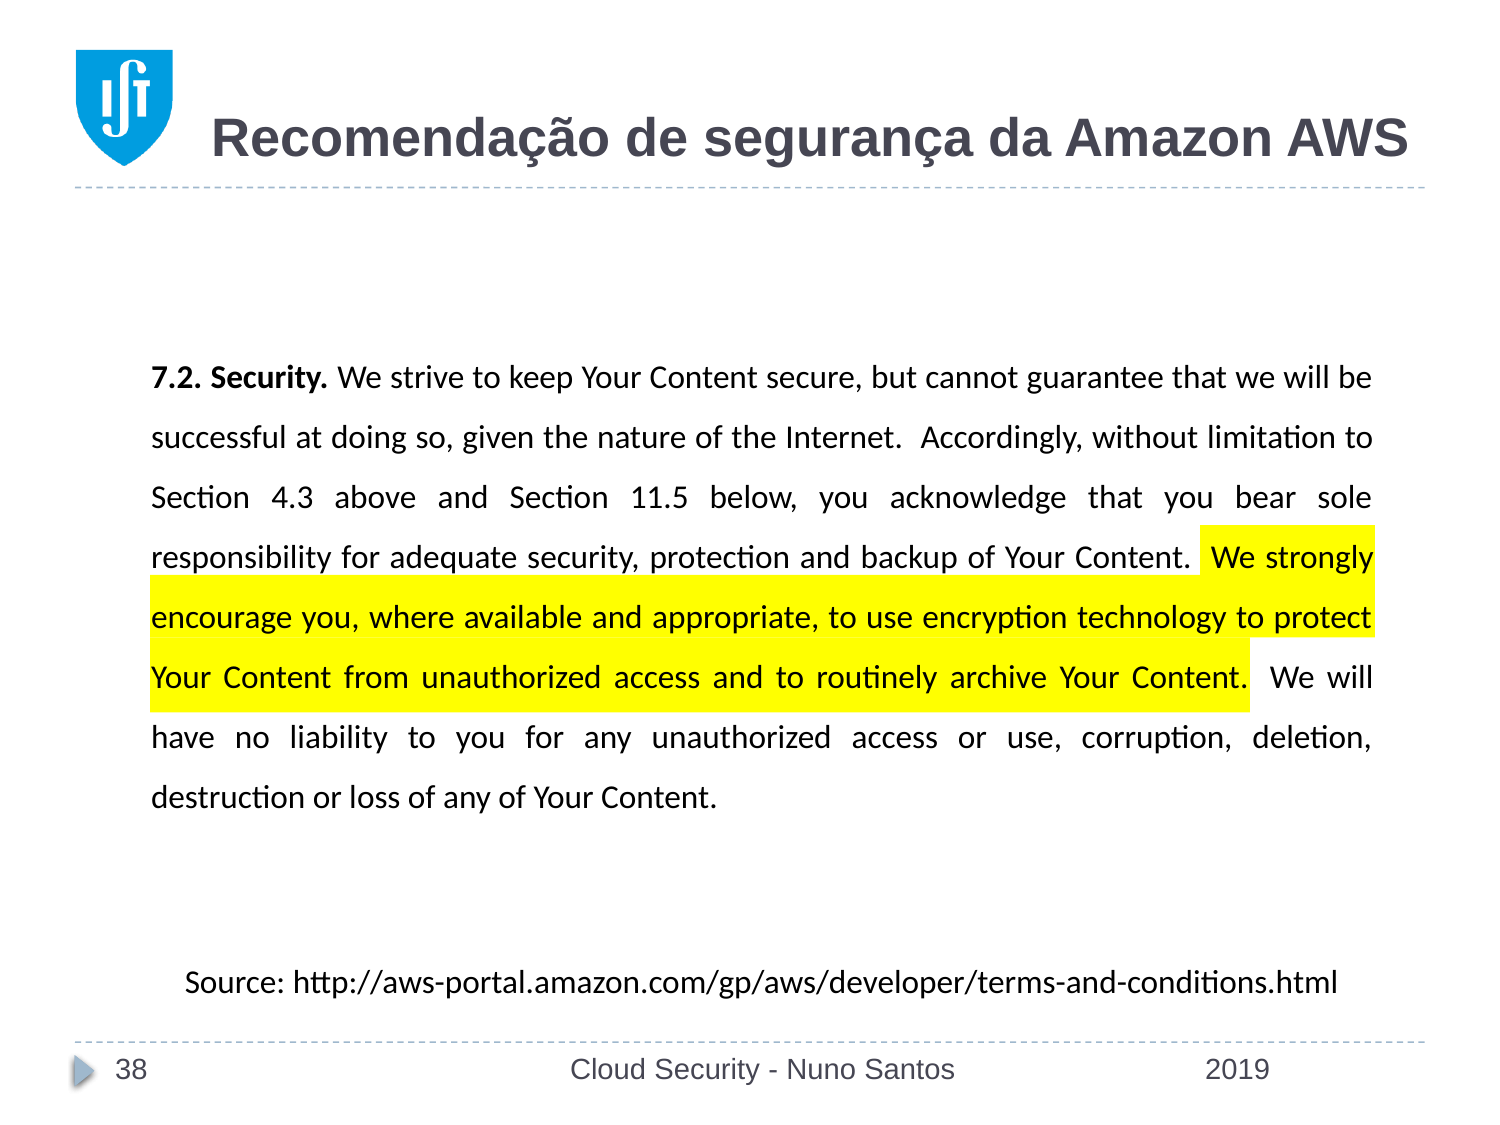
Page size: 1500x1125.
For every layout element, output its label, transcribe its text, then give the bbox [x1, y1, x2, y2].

title Recomendação de segurança da Amazon AWS [179, 37, 1425, 175]
text_box 7.2. Security. We strive to keep Your Content secure, but cannot guarantee that we will be successful at doing so, given the nature of the Internet. Accordingly, without limitation to Section 4.3 above and Section 11.5 below, you acknowledge that you bear sole responsibility for adequate security, protection and backup of Your Content. We strongly encourage you, where available and appropriate, to use encryption technology to protect Your Content from unauthorized access and to routinely archive Your Content. We will have no liability to you for any unauthorized access or use, corruption, deletion, destruction or loss of any of Your Content. [150, 345, 1375, 817]
slide_number 38 [100, 1042, 426, 1103]
footer Cloud Security - Nuno Santos [475, 1042, 1051, 1103]
slide_number 2019 [1051, 1042, 1426, 1103]
text_box Source: http://aws-portal.amazon.com/gp/aws/developer/terms-and-conditions.html [169, 952, 1355, 1008]
picture [68, 42, 179, 175]
